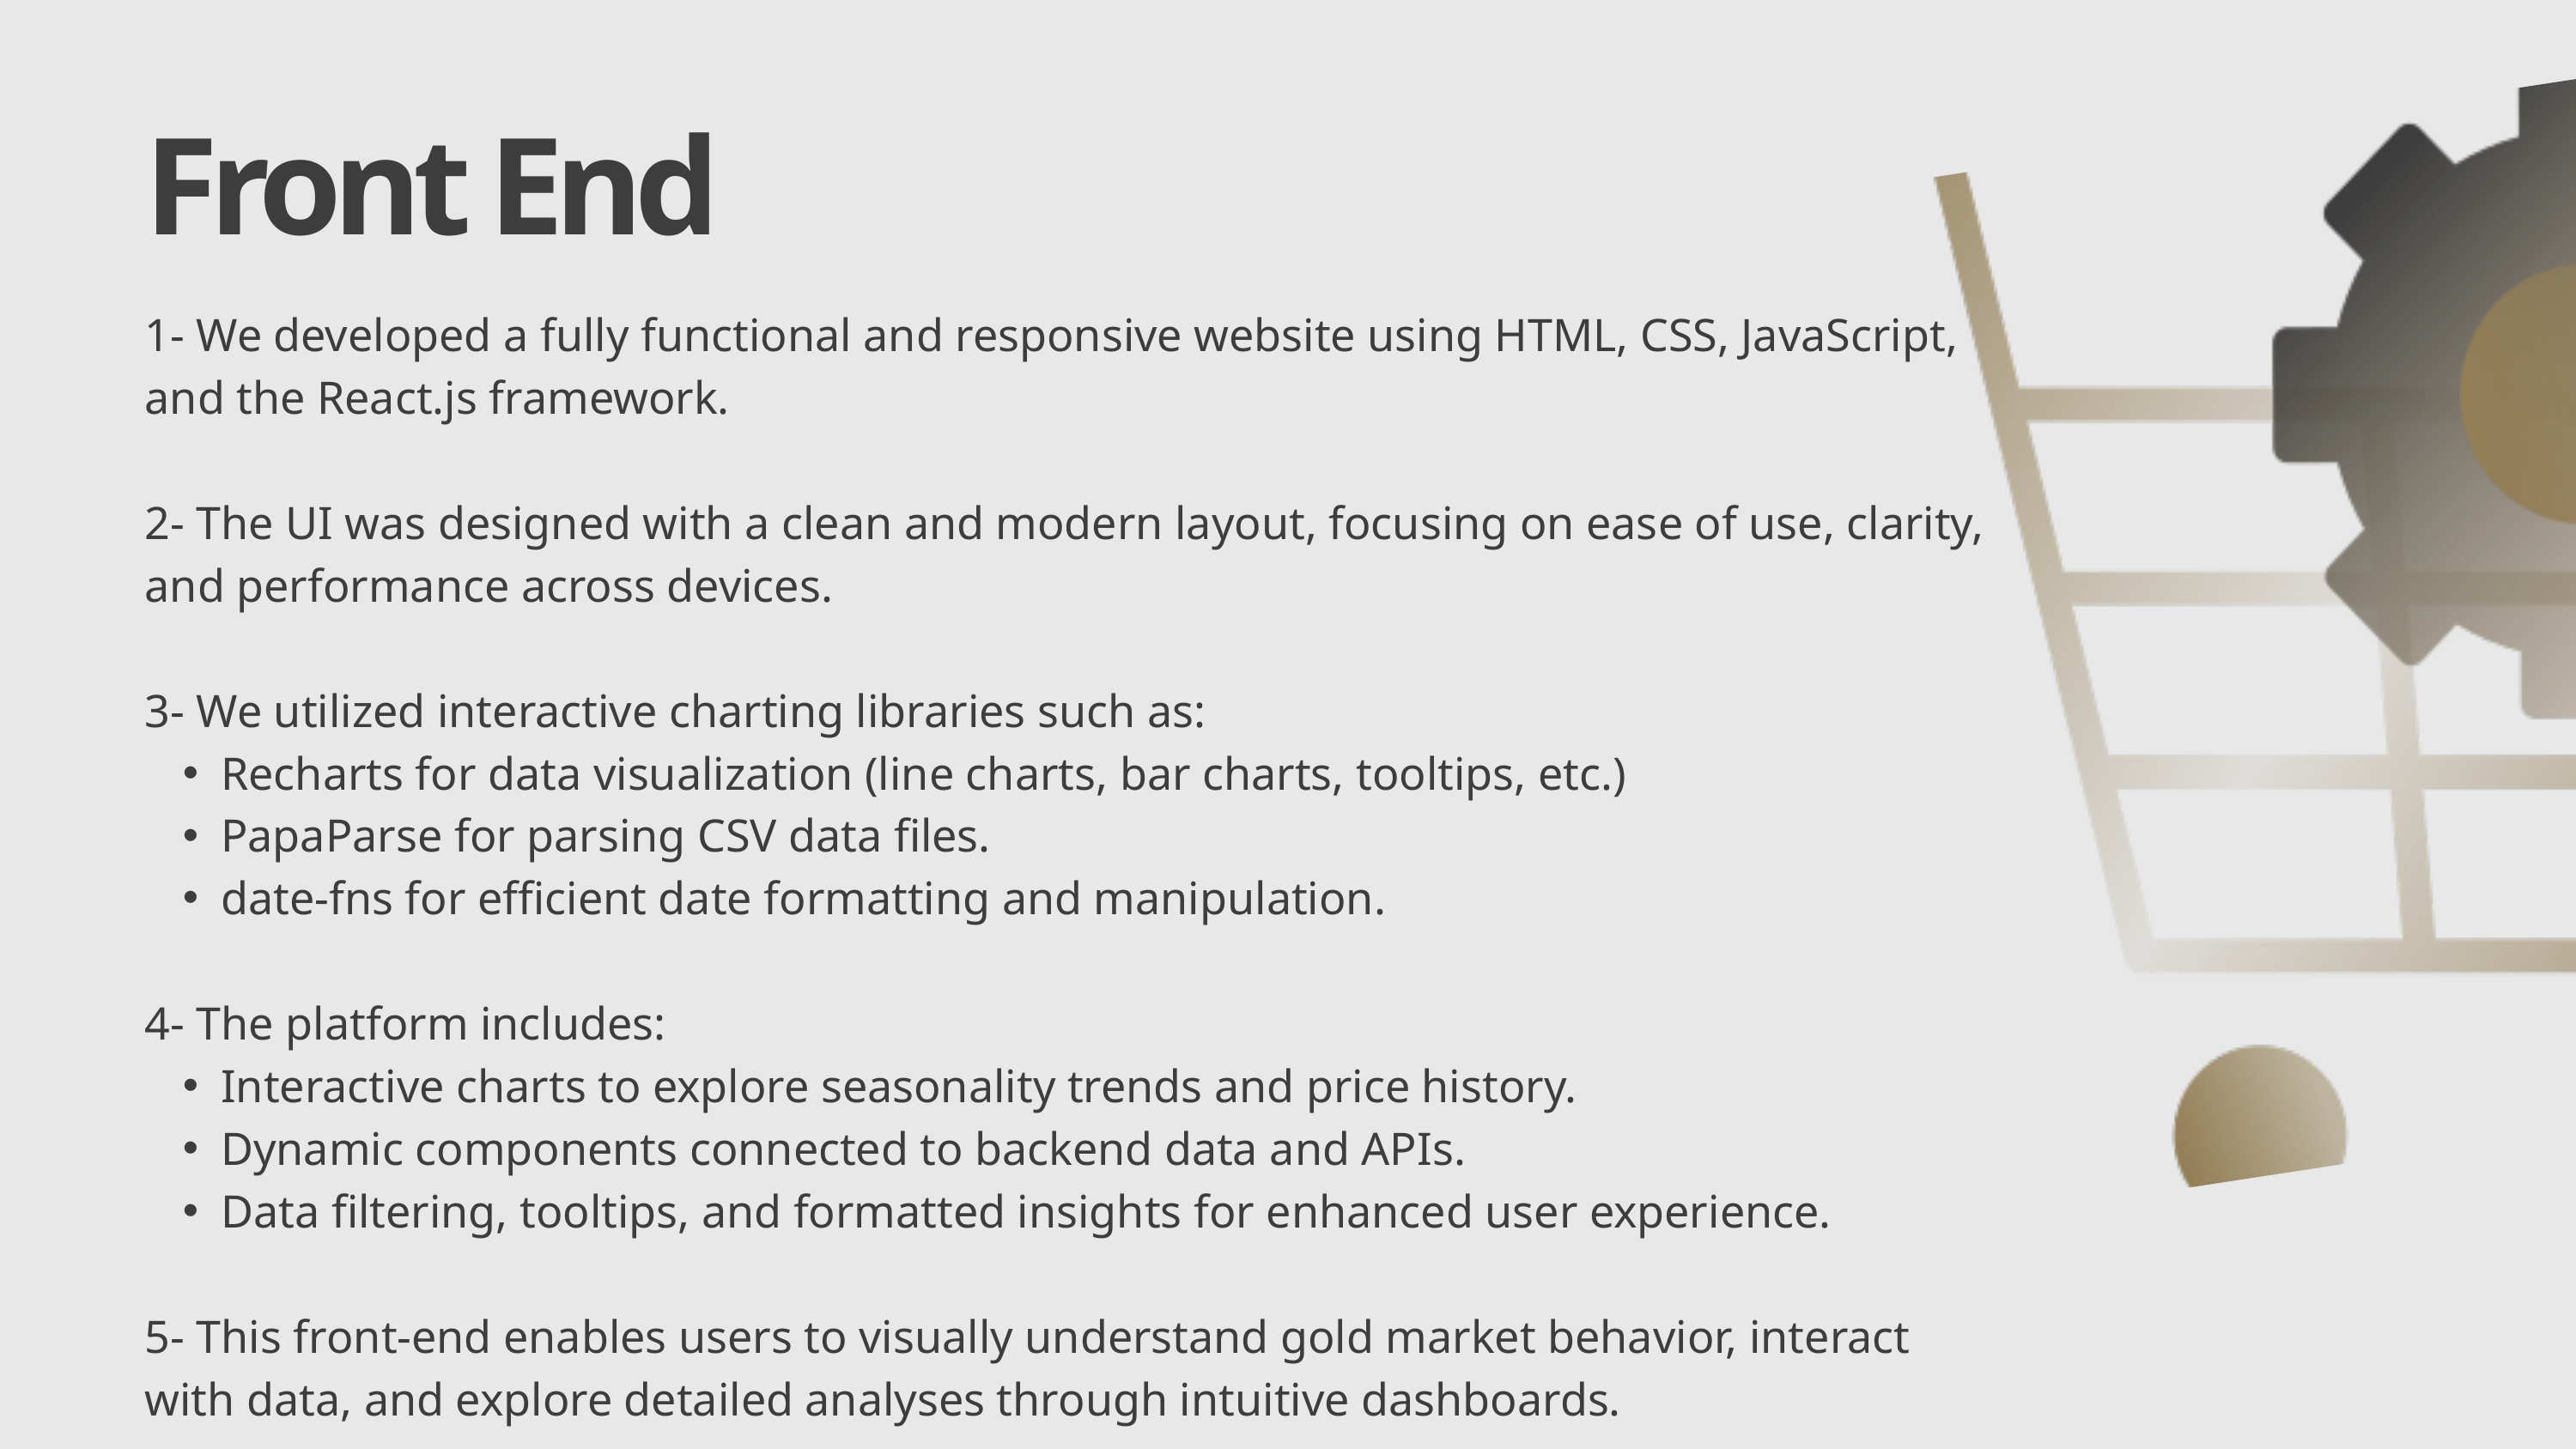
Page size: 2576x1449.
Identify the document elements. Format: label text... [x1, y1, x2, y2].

text_box [1778, 79, 2576, 1227]
text_box 1- We developed a fully functional and responsive website using HTML, CSS, JavaScript, and the React.js framework. 2- The UI was designed with a clean and modern layout, focusing on ease of use, clarity, and performance across devices. 3- We utilized interactive charting libraries such as: Recharts for data visualization (line charts, bar charts, tooltips, etc.) PapaParse for parsing CSV data files. date-fns for efficient date formatting and manipulation. 4- The platform includes: Interactive charts to explore seasonality trends and price history. Dynamic components connected to backend data and APIs. Data filtering, tooltips, and formatted insights for enhanced user experience. 5- This front-end enables users to visually understand gold market behavior, interact with data, and explore detailed analyses through intuitive dashboards. [144, 297, 1996, 1449]
text_box Front End [144, 134, 1491, 262]
